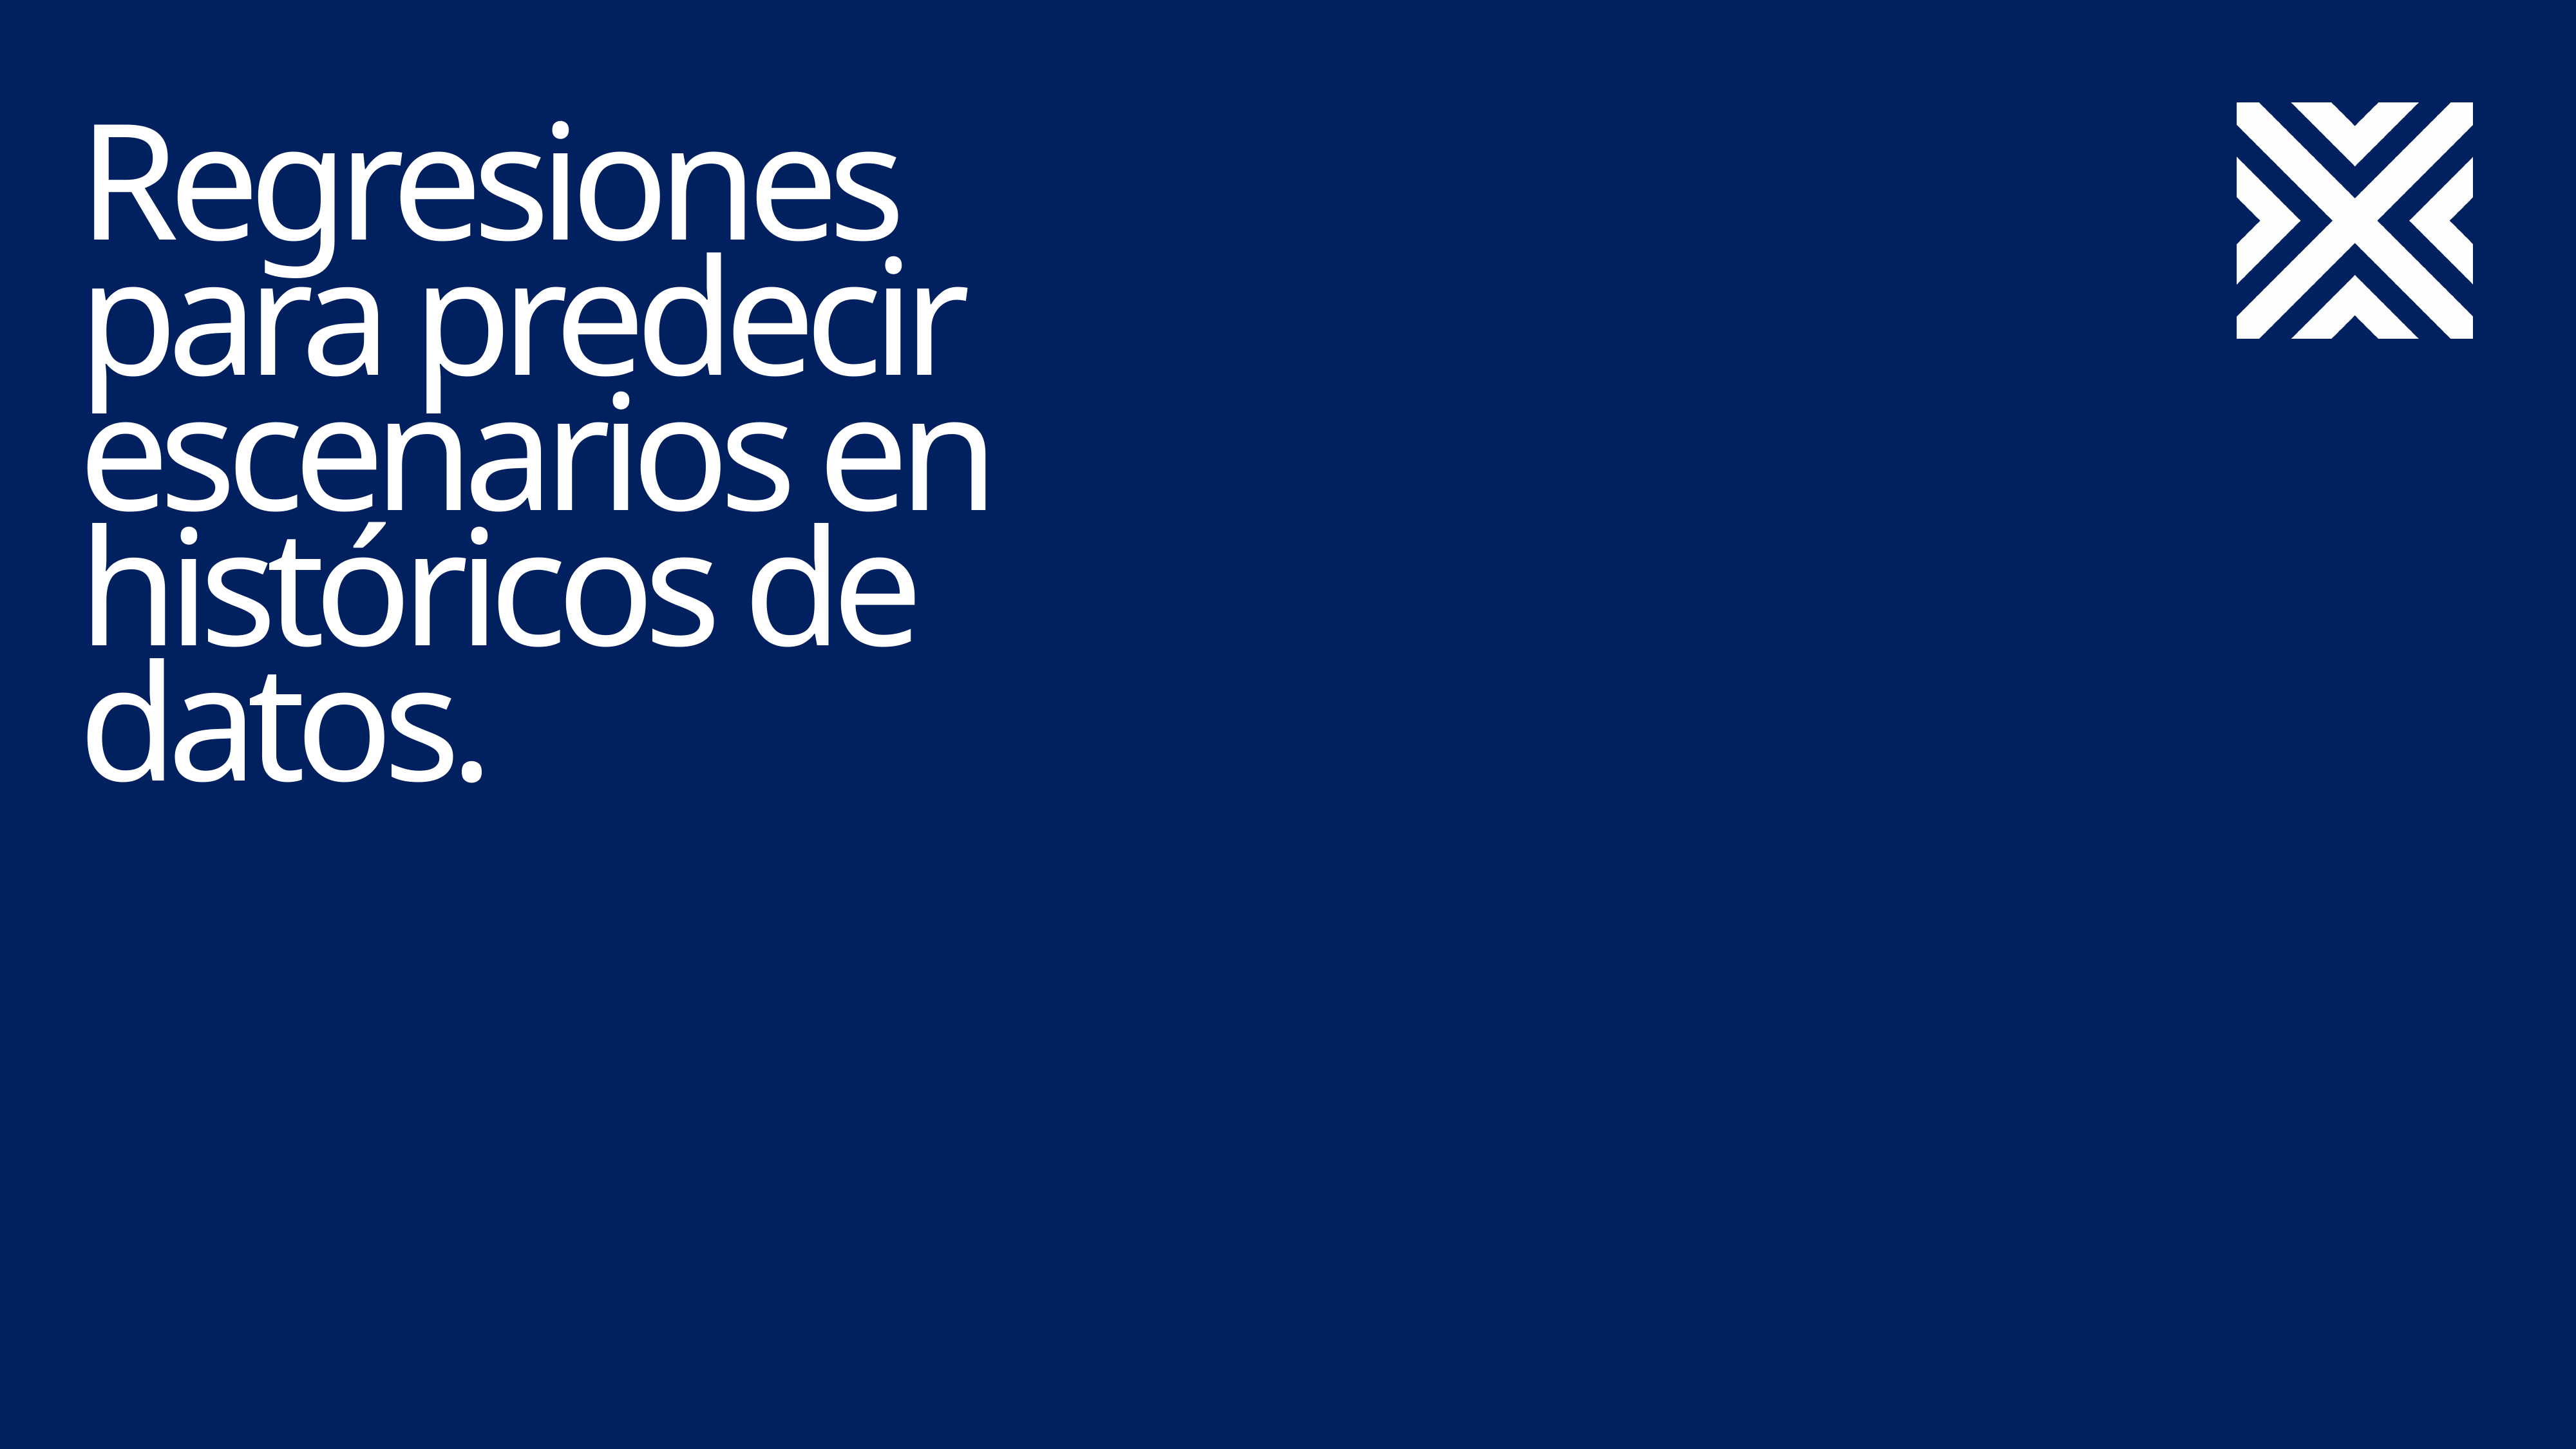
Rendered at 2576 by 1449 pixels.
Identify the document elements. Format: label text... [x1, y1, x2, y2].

picture [2237, 102, 2473, 339]
list Regresiones para predecir escenarios en históricos de datos. [73, 126, 1158, 693]
